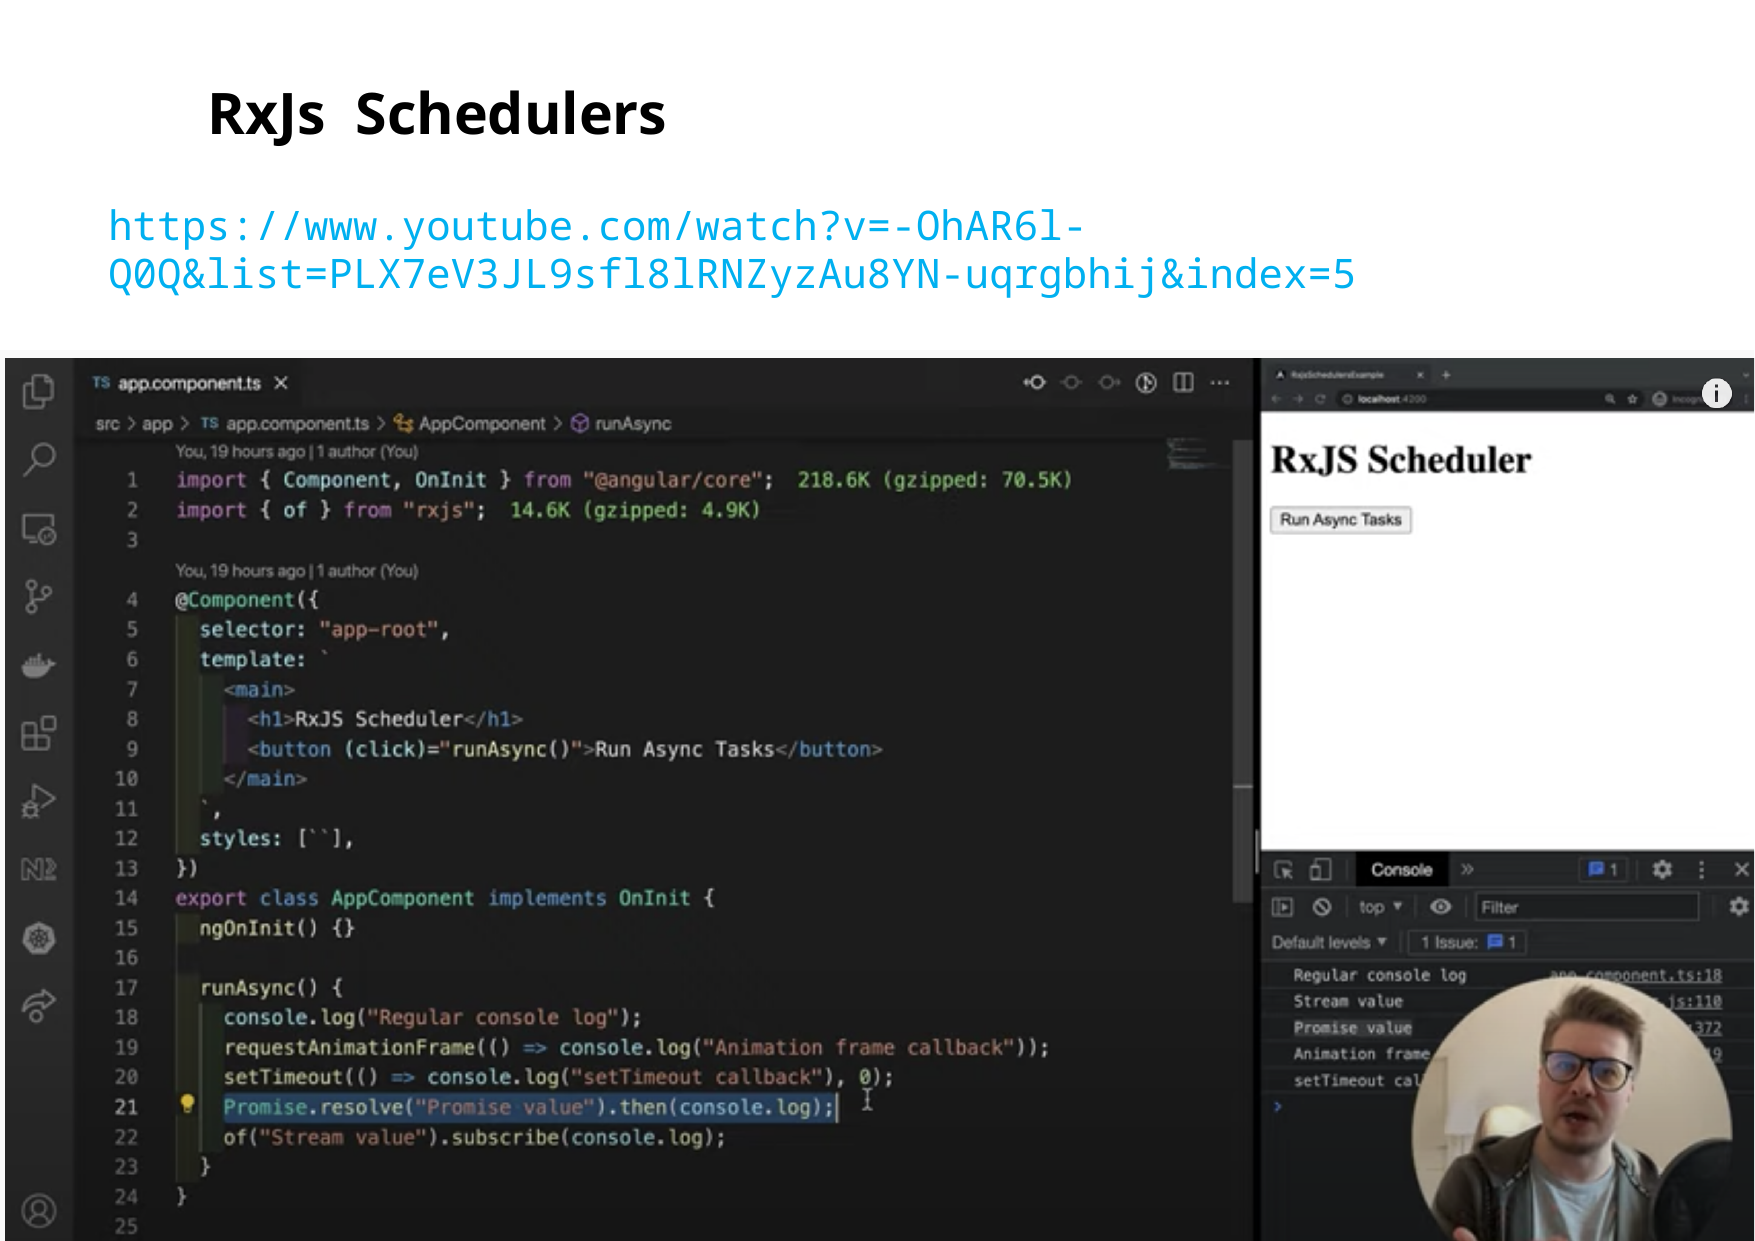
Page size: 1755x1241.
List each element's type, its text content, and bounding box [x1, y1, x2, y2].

picture [0, 350, 1755, 1241]
list https://www.youtube.com/watch?v=-OhAR6l-Q0Q&list=PLX7eV3JL9sfl8lRNZyzAu8YN-uqrgbhij&index=5 [108, 199, 1696, 298]
title RxJs Schedulers [207, 77, 1696, 147]
